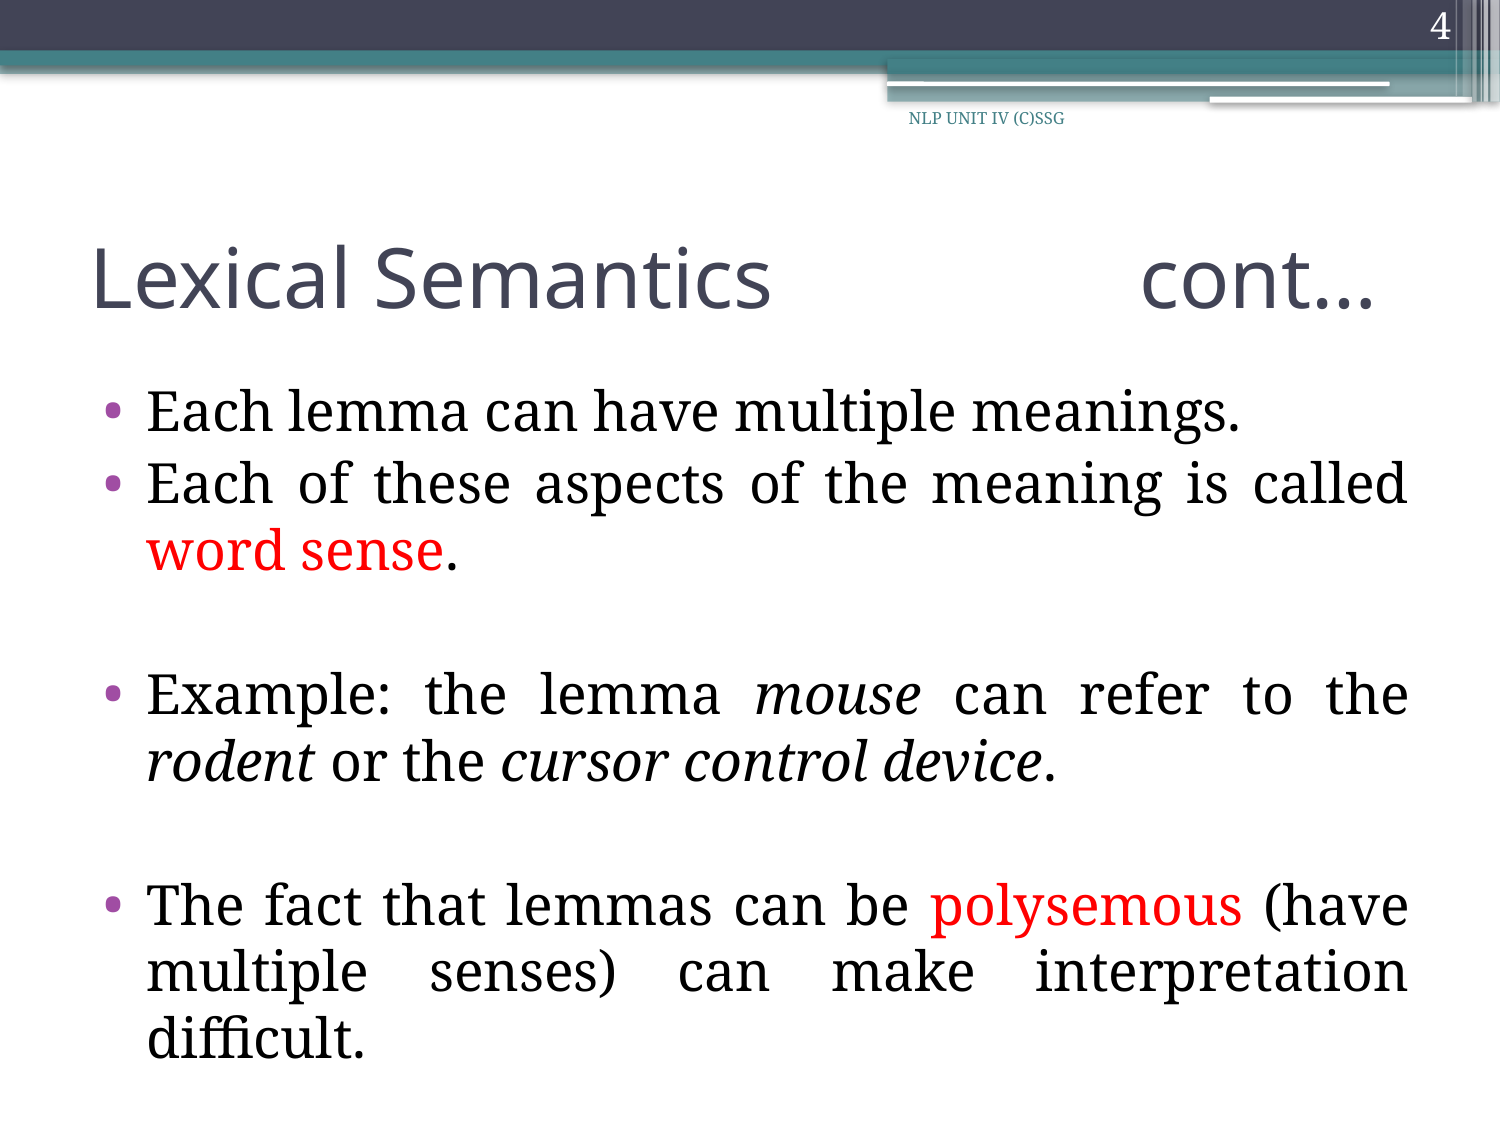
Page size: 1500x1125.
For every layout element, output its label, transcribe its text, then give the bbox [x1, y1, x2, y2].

footer NLP UNIT IV (C)SSG [862, 100, 1080, 176]
title Lexical Semantics cont… [75, 187, 1425, 363]
list Each lemma can have multiple meanings. Each of these aspects of the meaning is called word sense. Example: the lemma mouse can refer to the rodent or the cursor control device. The fact that lemmas can be polysemous (have multiple senses) can make interpretation difficult. [75, 368, 1425, 1079]
slide_number 4 [1341, 0, 1466, 61]
